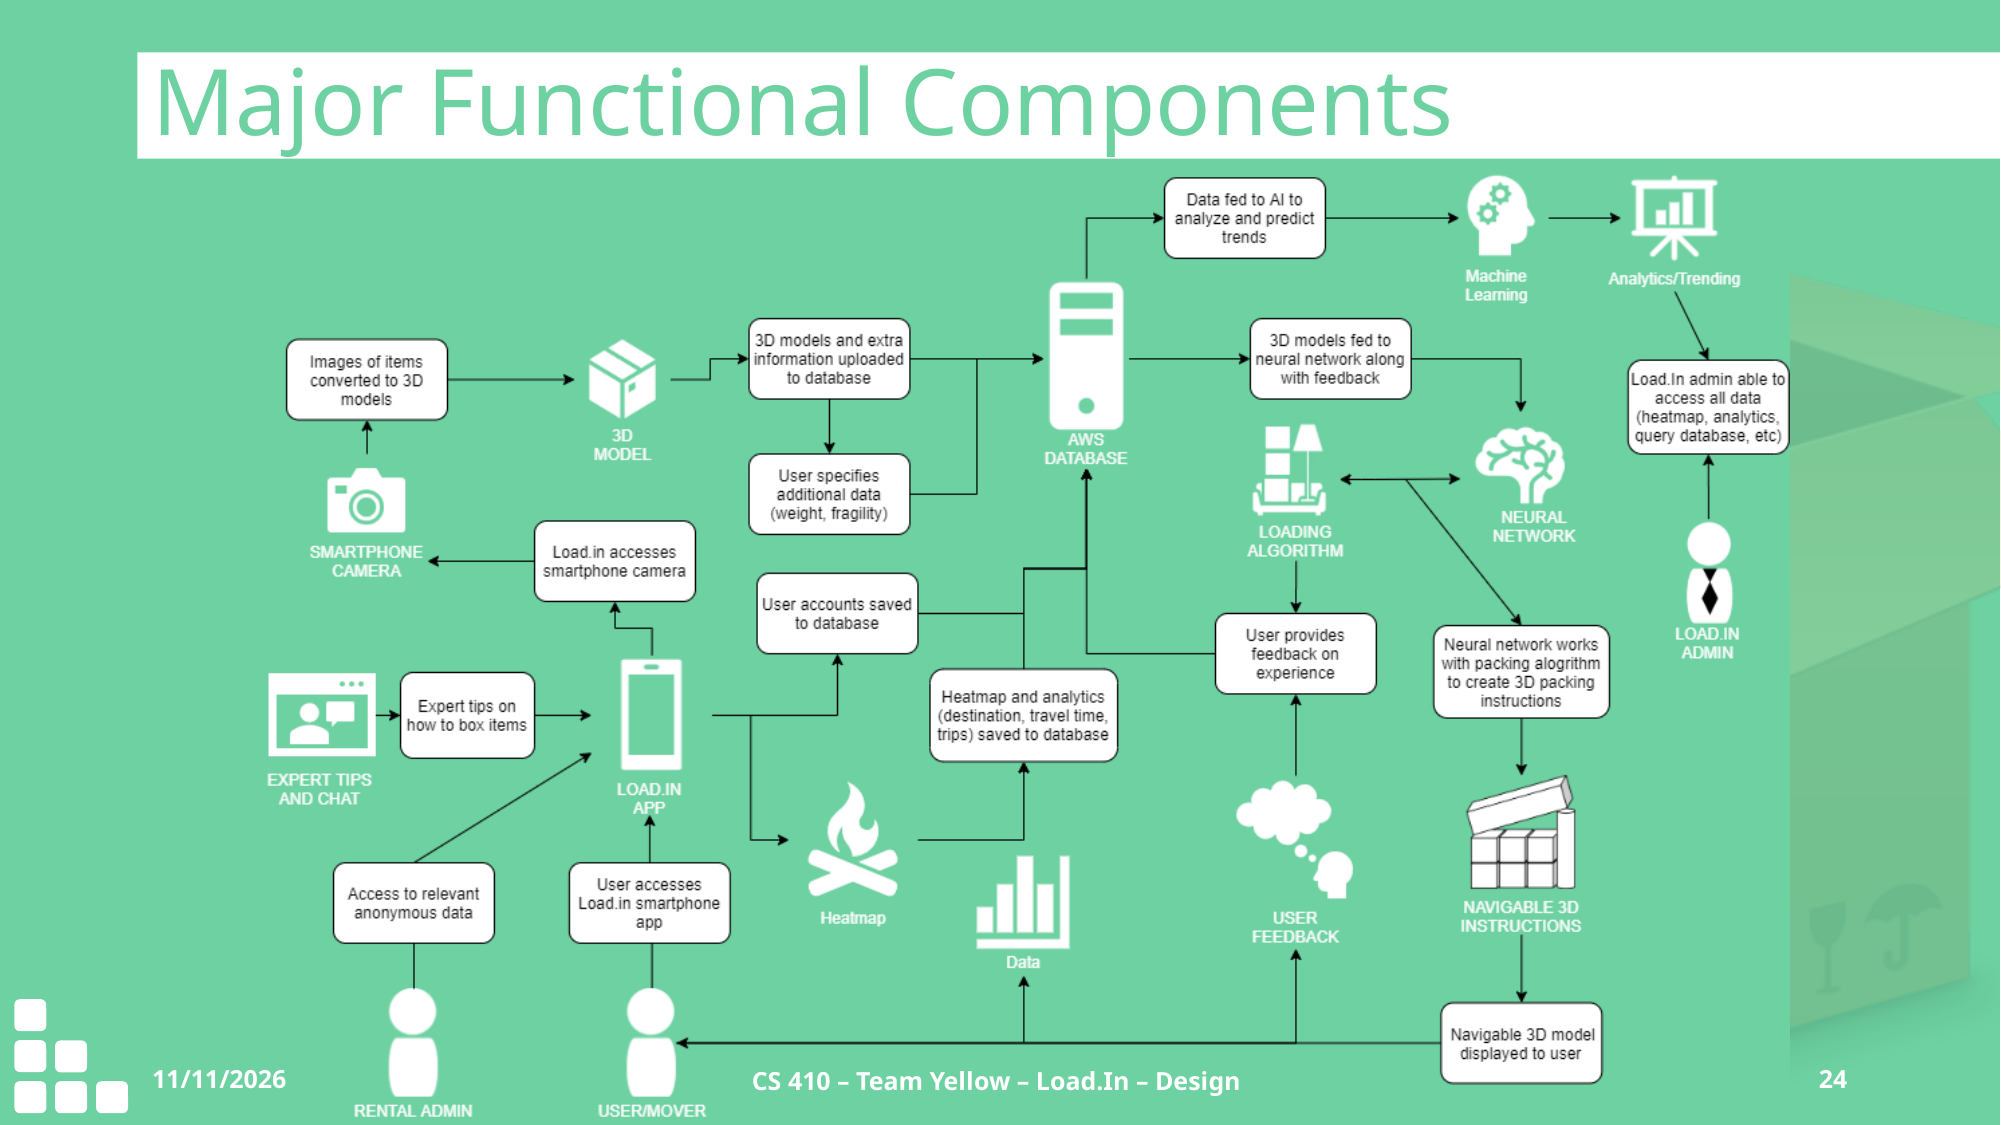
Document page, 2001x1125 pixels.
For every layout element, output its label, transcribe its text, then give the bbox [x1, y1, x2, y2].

text_box 12/3/2020 [137, 1035, 253, 1125]
text_box Major Functional Components [137, 52, 2000, 159]
text_box 24 [1794, 1035, 1863, 1125]
picture [257, 163, 1790, 1125]
